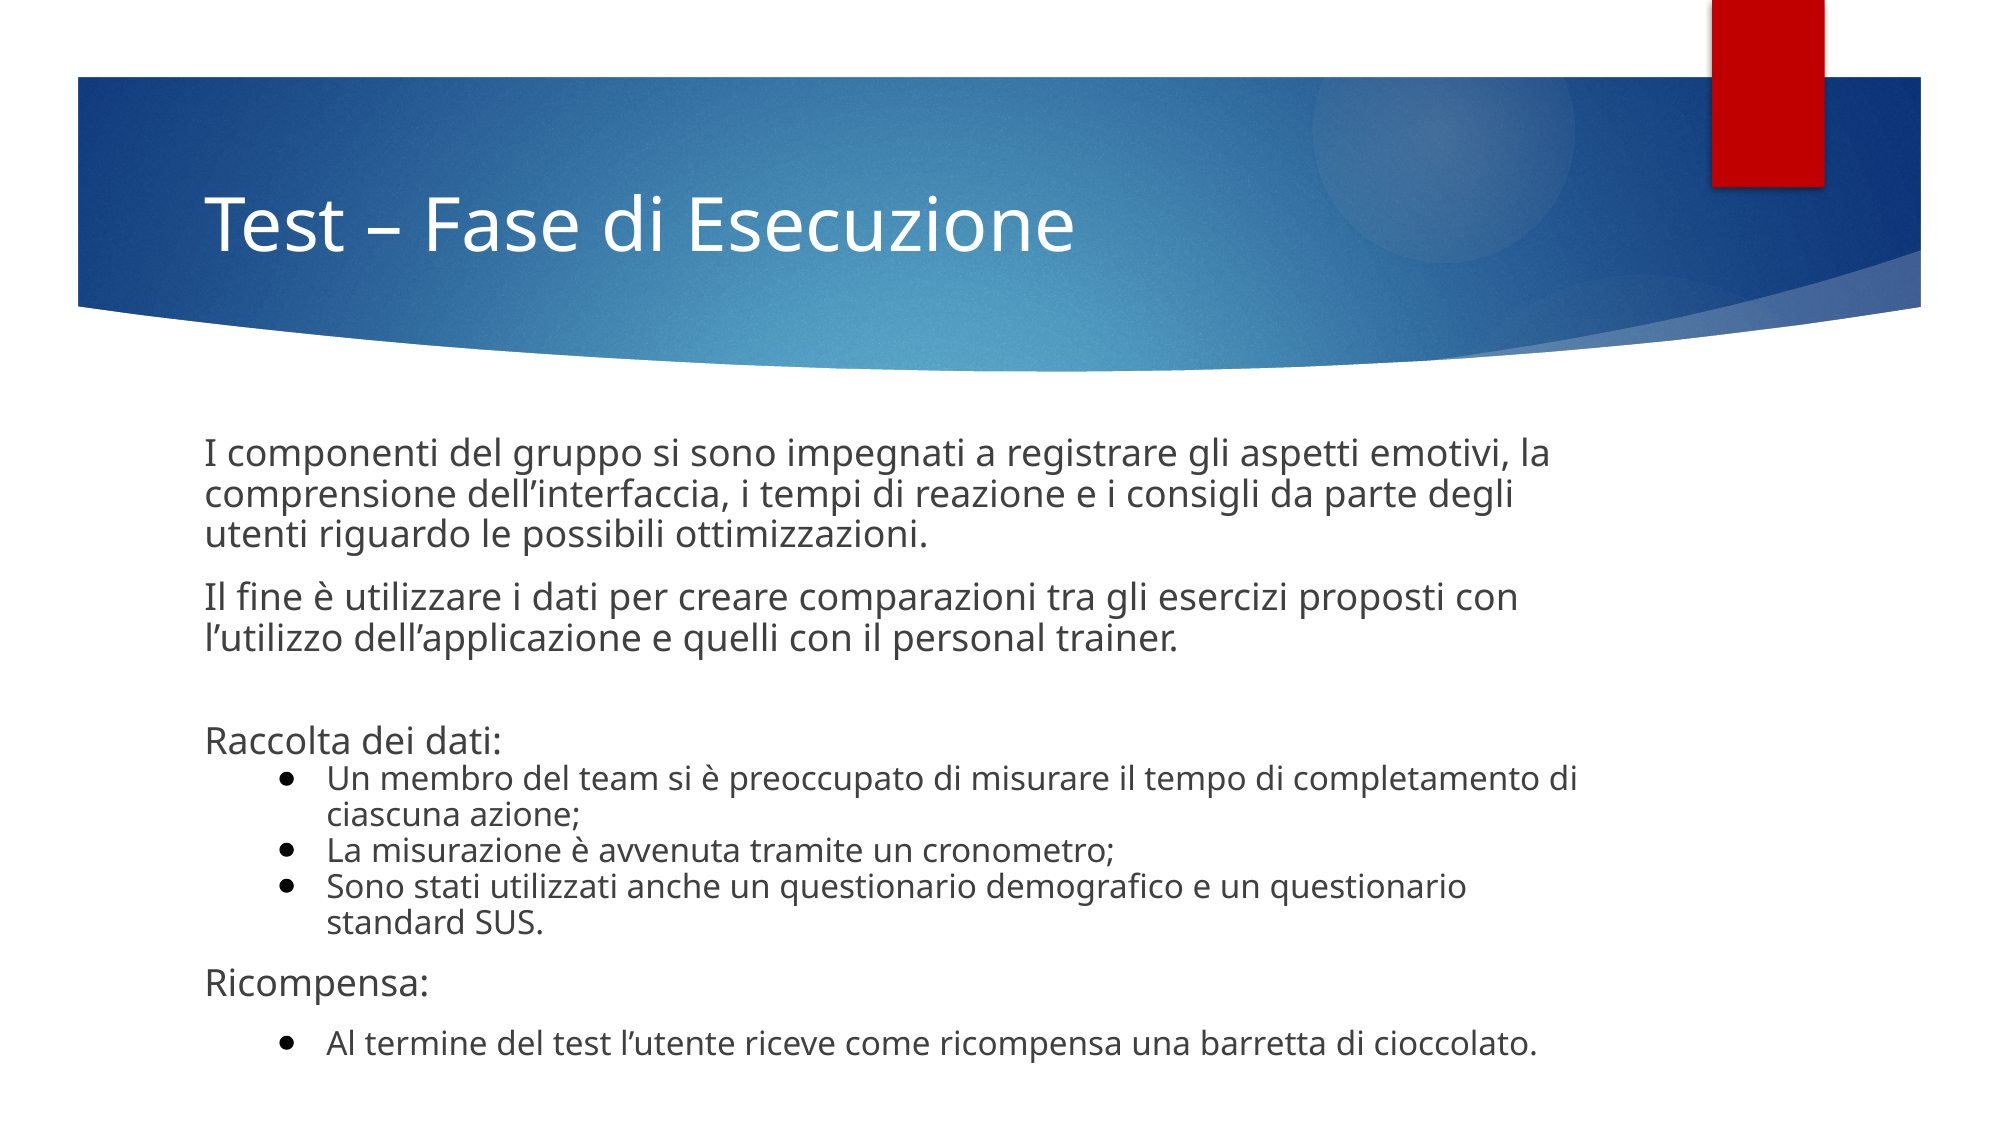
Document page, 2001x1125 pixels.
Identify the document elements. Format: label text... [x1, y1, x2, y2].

title Test – Fase di Esecuzione [189, 159, 1627, 276]
picture [279, 1035, 294, 1050]
picture [279, 842, 294, 857]
list I componenti del gruppo si sono impegnati a registrare gli aspetti emotivi, la comprensione dell’interfaccia, i tempi di reazione e i consigli da parte degli utenti riguardo le possibili ottimizzazioni. Il fine è utilizzare i dati per creare comparazioni tra gli esercizi proposti con l’utilizzo dell’applicazione e quelli con il personal trainer. Raccolta dei dati: Un membro del team si è preoccupato di misurare il tempo di completamento di ciascuna azione; La misurazione è avvenuta tramite un cronometro; Sono stati utilizzati anche un questionario demografico e un questionario standard SUS. Ricompensa: Al termine del test l’utente riceve come ricompensa una barretta di cioccolato. [189, 427, 1627, 988]
picture [279, 878, 294, 893]
picture [279, 771, 294, 786]
